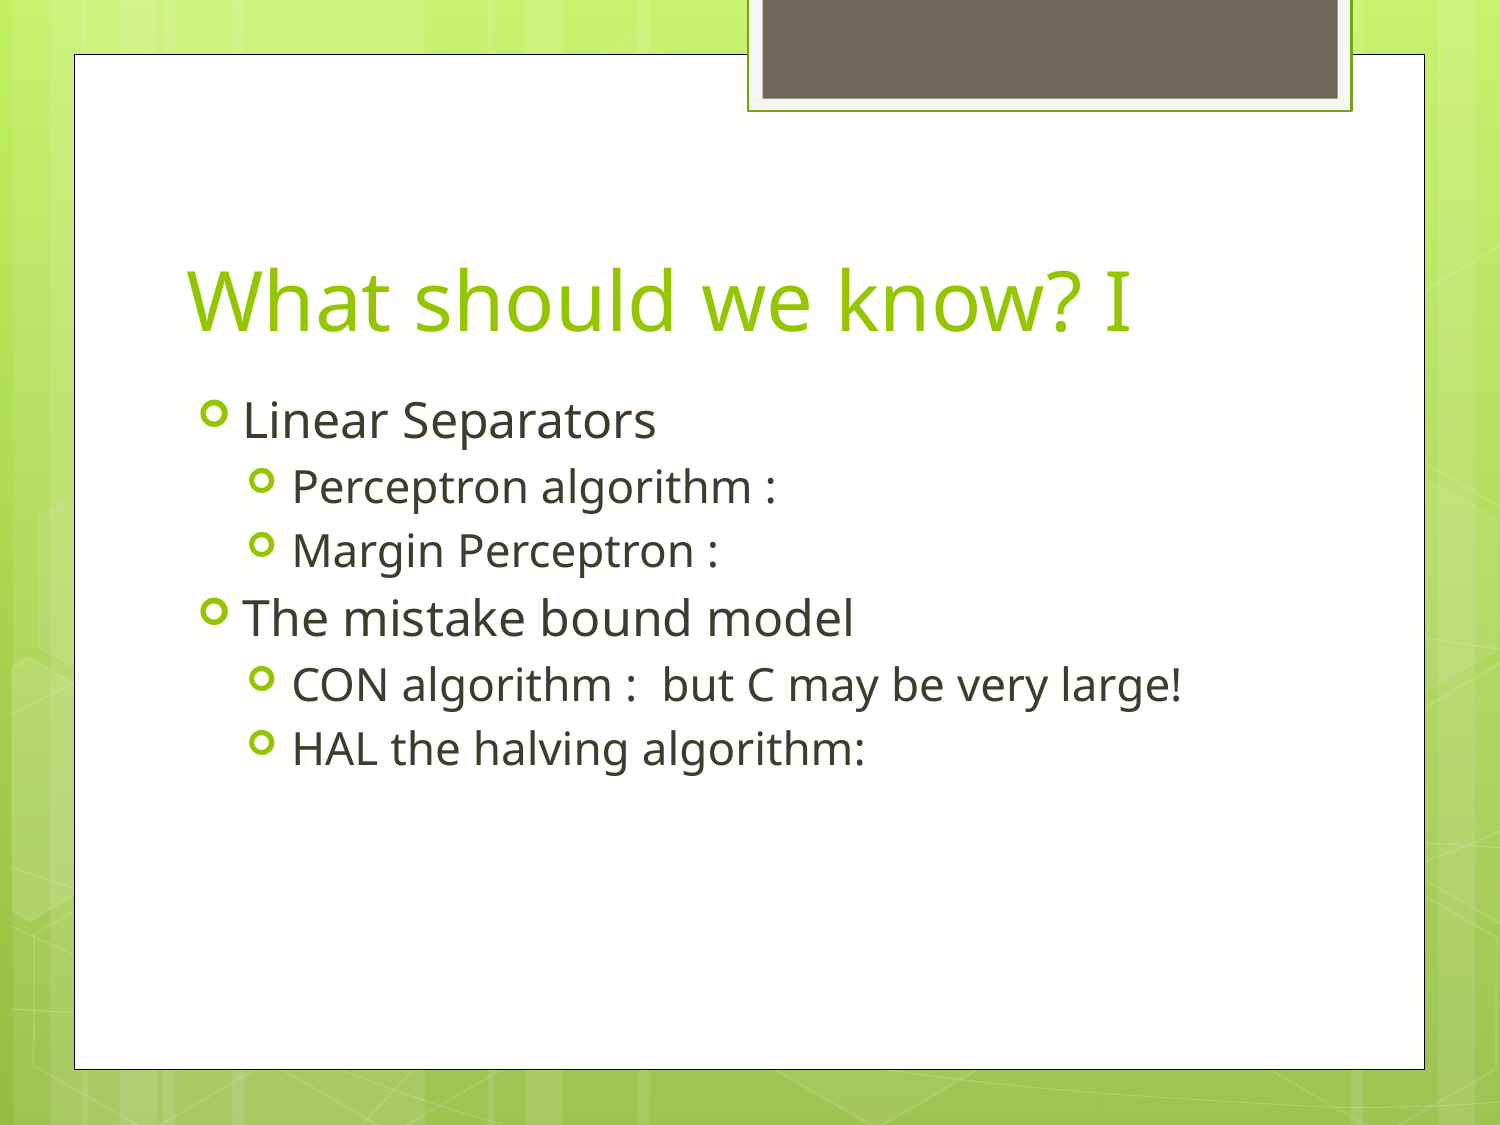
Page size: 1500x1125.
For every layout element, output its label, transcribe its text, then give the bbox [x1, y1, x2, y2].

title What should we know? I [171, 168, 1324, 357]
